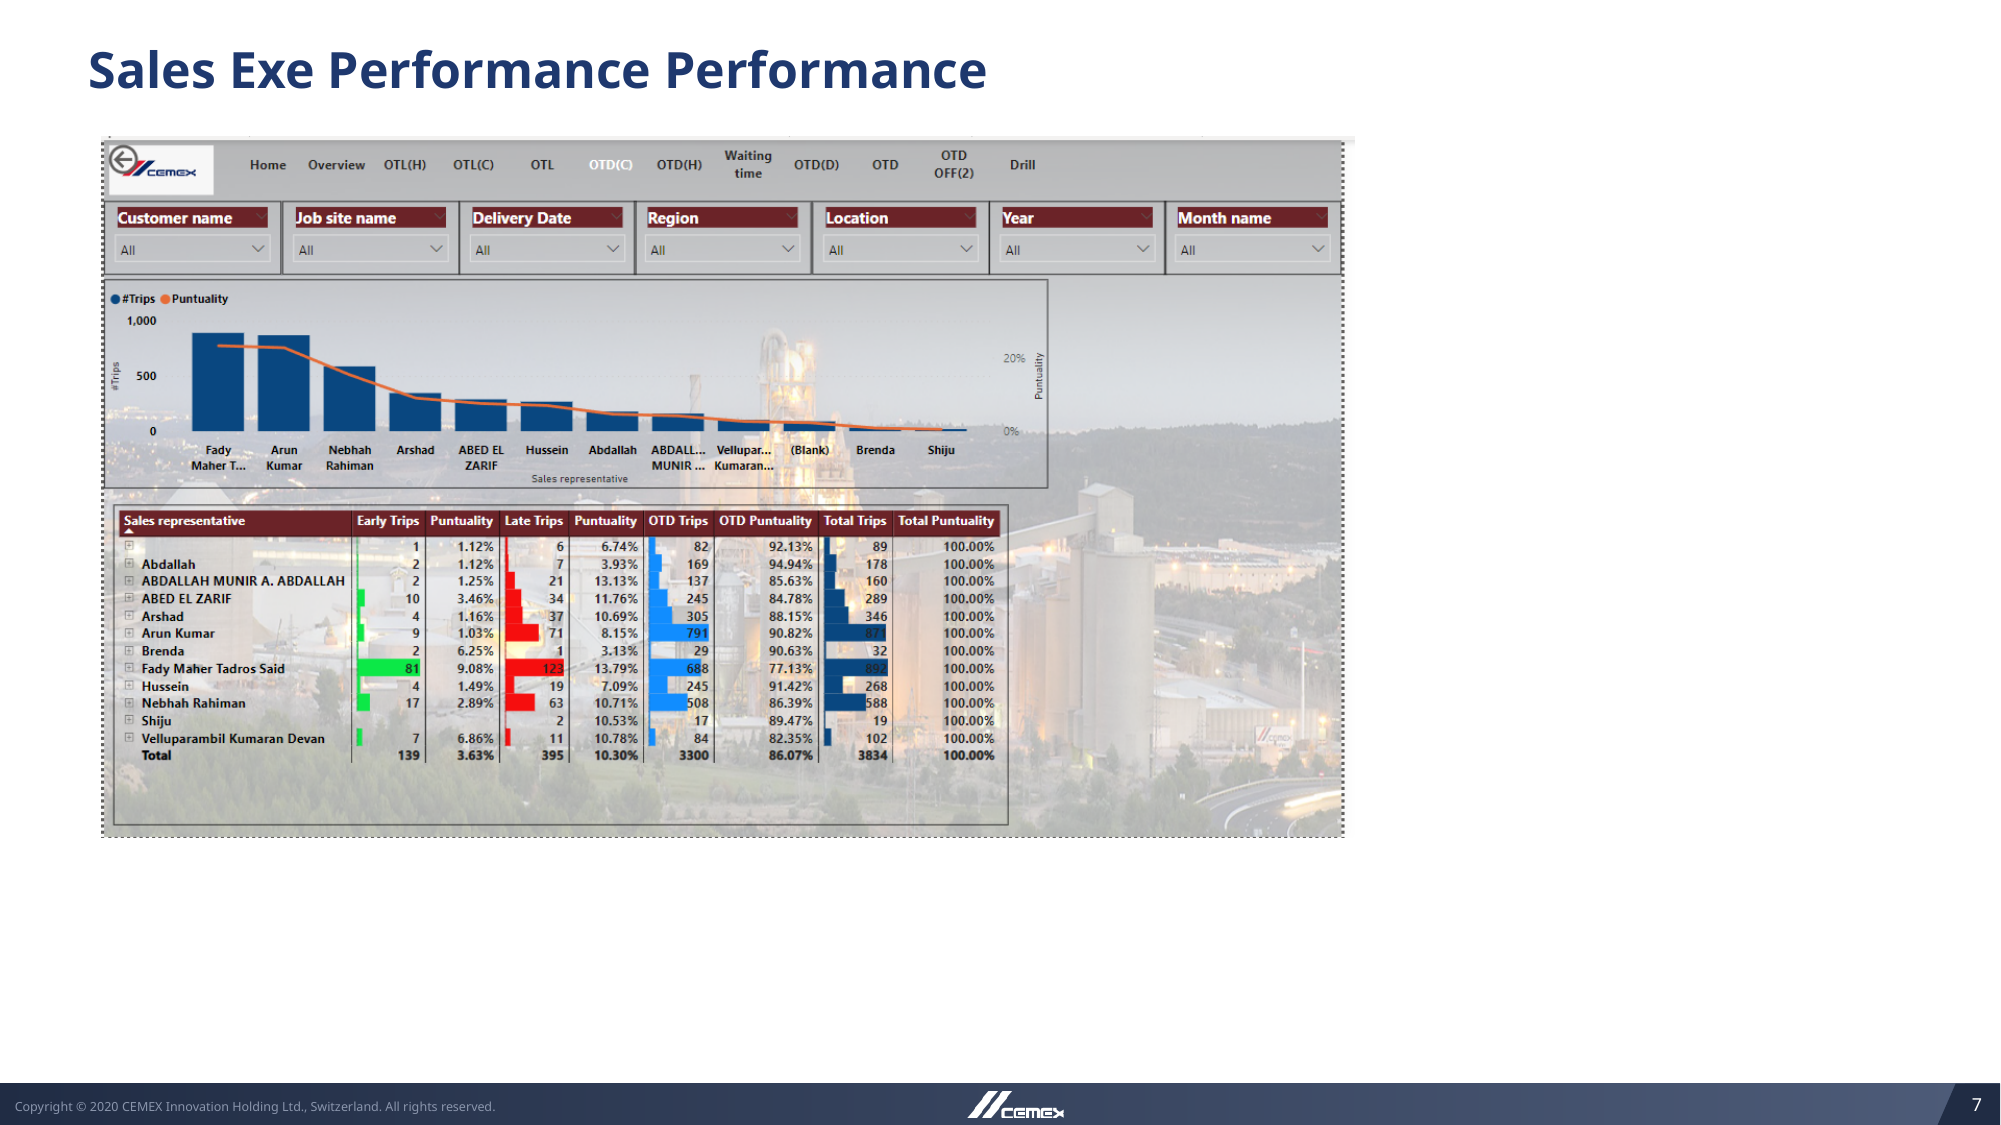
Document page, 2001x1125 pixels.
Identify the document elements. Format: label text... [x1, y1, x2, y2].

picture [101, 136, 1355, 838]
title Sales Exe Performance Performance [60, 31, 1933, 204]
